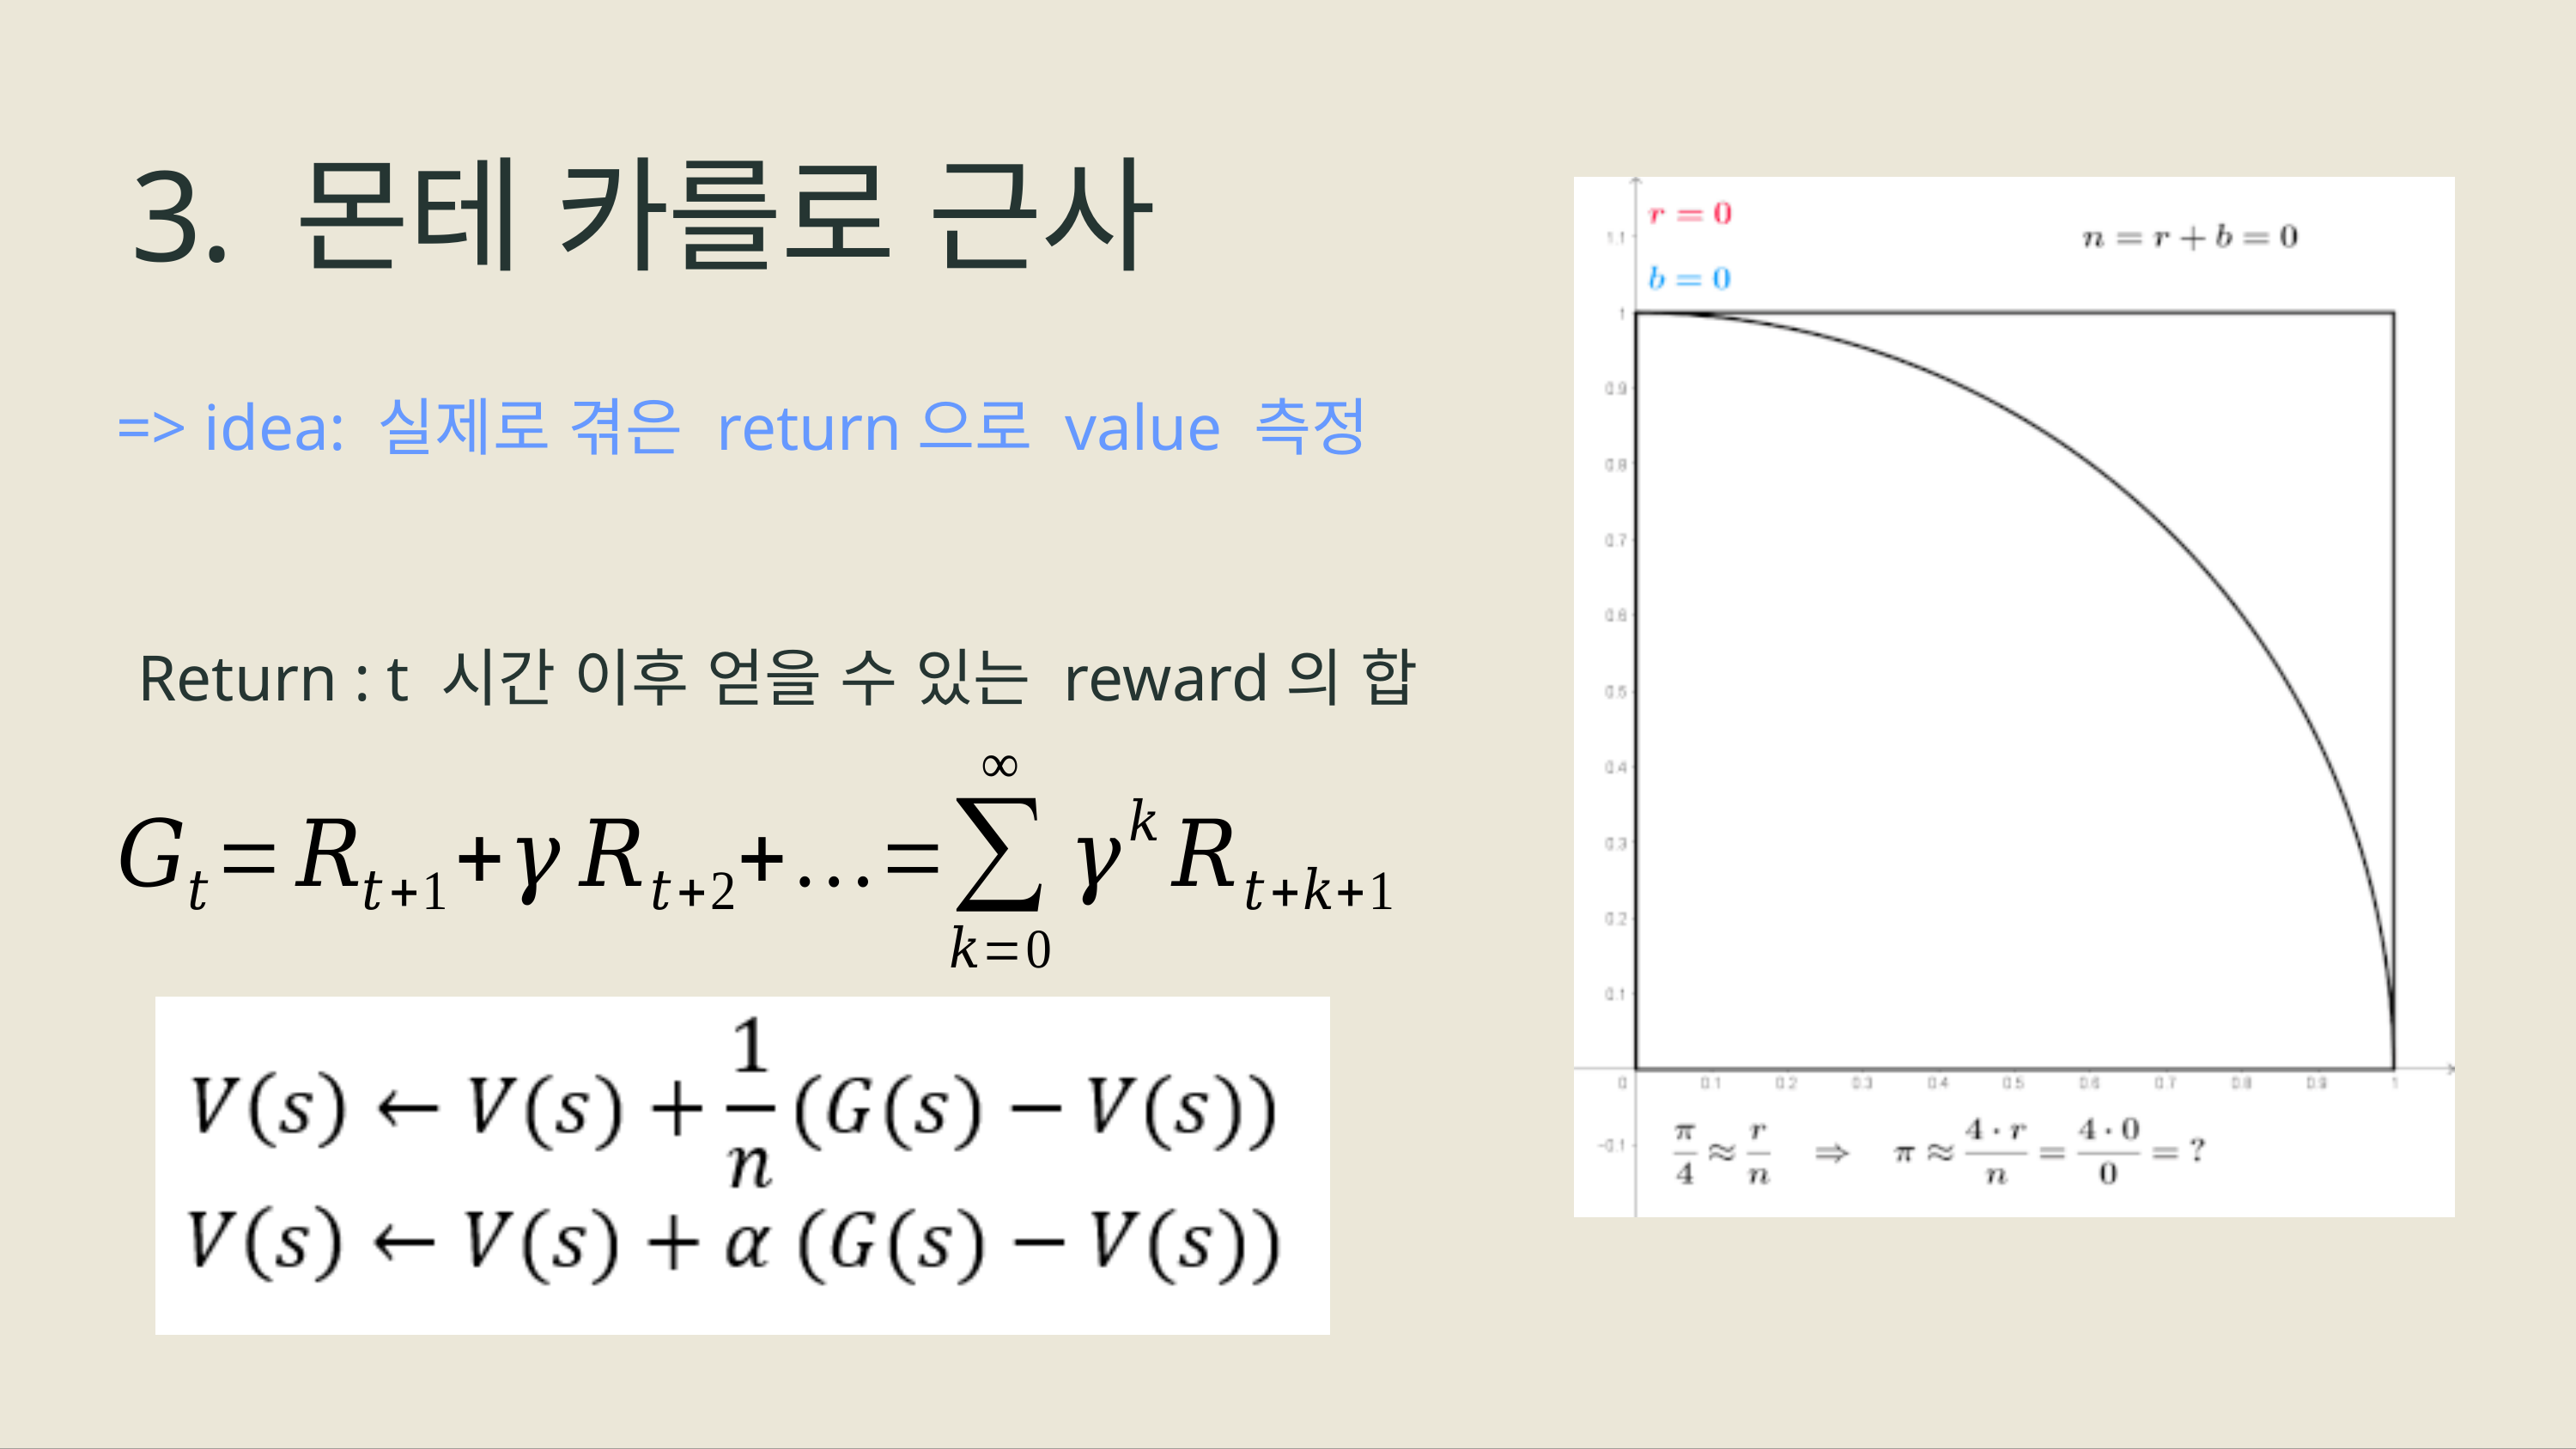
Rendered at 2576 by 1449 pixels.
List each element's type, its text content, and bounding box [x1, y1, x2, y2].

text_box => idea: 실제로 겪은 return으로 value 측정 [103, 343, 1382, 470]
text_box 3. 몬테 카를로 근사 [129, 134, 2544, 287]
picture [1573, 176, 2455, 1217]
picture [155, 997, 1330, 1335]
